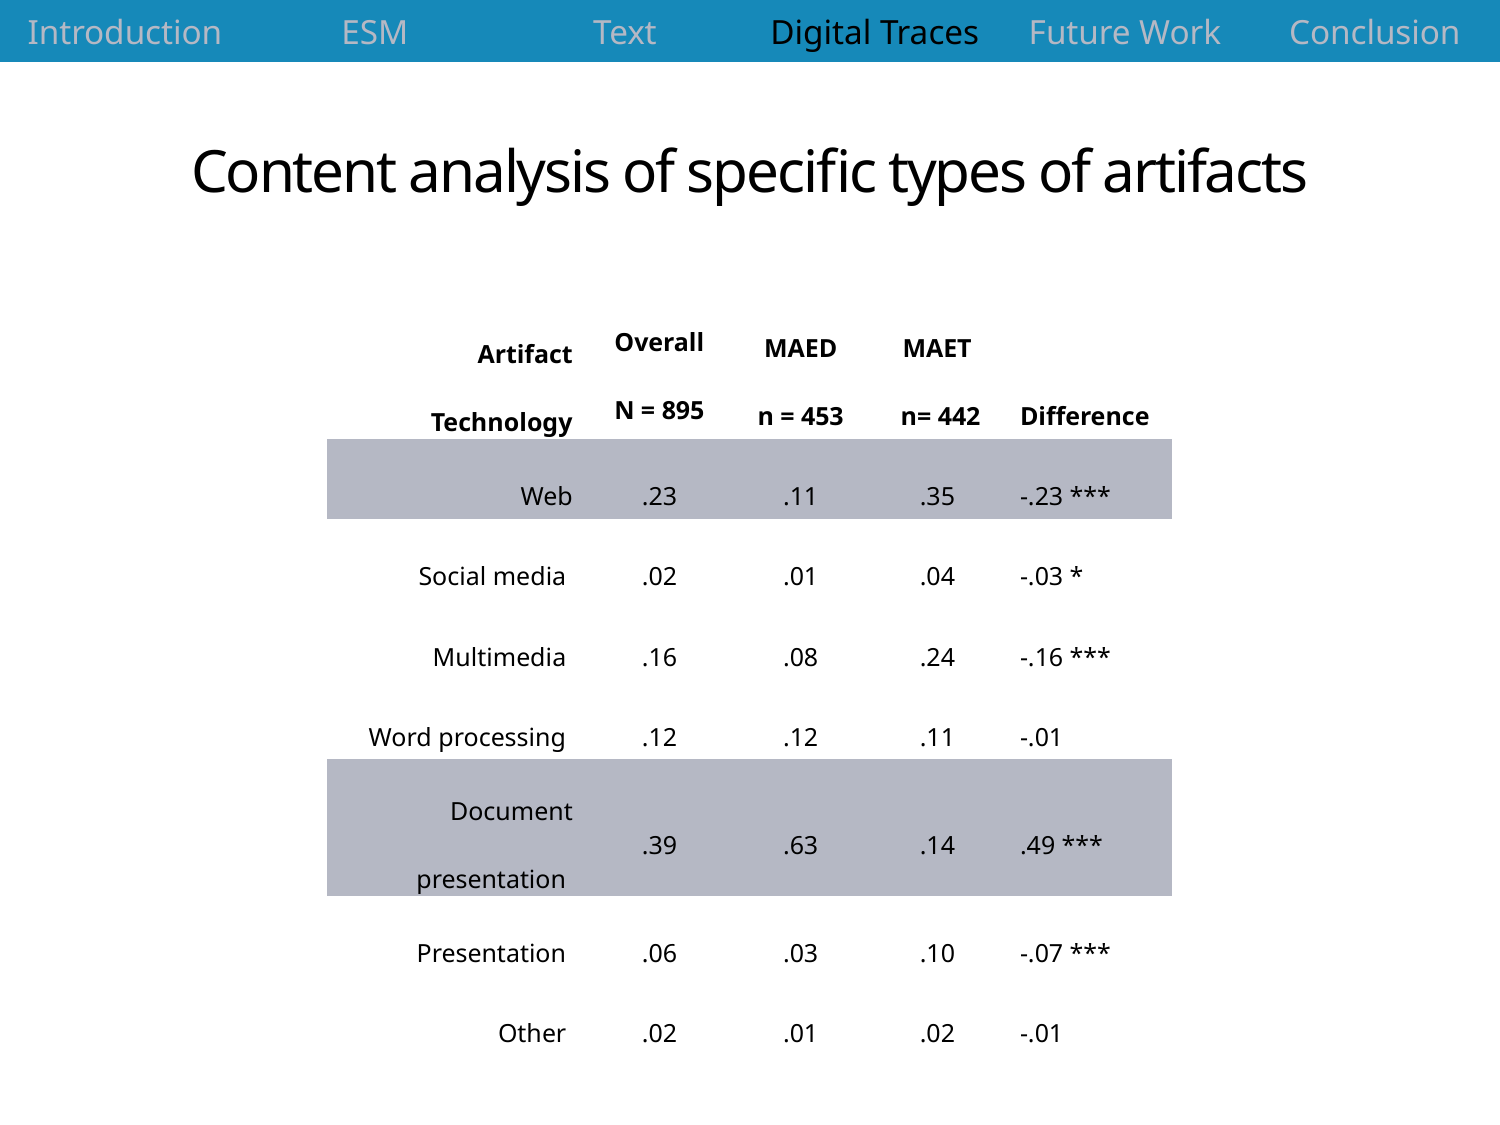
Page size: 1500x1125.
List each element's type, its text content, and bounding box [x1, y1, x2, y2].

table_header ESM [250, 0, 500, 62]
table_cell .08 [735, 599, 867, 679]
table_cell Social media [327, 519, 584, 599]
table_cell Presentation [327, 896, 584, 976]
table_header MAED n = 453 [735, 291, 867, 439]
table_cell .23 [584, 439, 735, 519]
table_header Text [500, 0, 750, 62]
table_cell .12 [584, 679, 735, 759]
table_cell .49 *** [1008, 759, 1172, 896]
table_header Digital Traces [750, 0, 1000, 62]
table_cell .02 [867, 976, 1008, 1056]
table_cell .04 [867, 519, 1008, 599]
table_cell -.03 * [1008, 519, 1172, 599]
table_cell .39 [584, 759, 735, 896]
table_cell Multimedia [327, 599, 584, 679]
table_cell -.01 [1008, 679, 1172, 759]
table_cell -.01 [1008, 976, 1172, 1056]
table_cell .24 [867, 599, 1008, 679]
table_cell .02 [584, 519, 735, 599]
table_cell .06 [584, 896, 735, 976]
table_cell Web [327, 439, 584, 519]
table_header MAET n= 442 [867, 291, 1008, 439]
table_cell .11 [735, 439, 867, 519]
table_cell Other [327, 976, 584, 1056]
table_cell .03 [735, 896, 867, 976]
table_cell -.23 *** [1008, 439, 1172, 519]
table_cell .16 [584, 599, 735, 679]
table_header Future Work [1000, 0, 1250, 62]
table_cell Document presentation [327, 759, 584, 896]
title Content analysis of specific types of artifacts [75, 87, 1425, 250]
table_header Overall N = 895 [584, 291, 735, 439]
table_cell -.07 *** [1008, 896, 1172, 976]
table_cell .01 [735, 519, 867, 599]
table_cell .35 [867, 439, 1008, 519]
table_cell -.16 *** [1008, 599, 1172, 679]
table_cell .63 [735, 759, 867, 896]
table_cell Word processing [327, 679, 584, 759]
table_header Artifact Technology [327, 291, 584, 439]
table_cell .01 [735, 976, 867, 1056]
table_cell .10 [867, 896, 1008, 976]
table_header Difference [1008, 291, 1172, 439]
table_cell .14 [867, 759, 1008, 896]
table_header Conclusion [1250, 0, 1500, 62]
table_cell .11 [867, 679, 1008, 759]
table_cell .12 [735, 679, 867, 759]
table_cell .02 [584, 976, 735, 1056]
table_header Introduction [0, 0, 250, 62]
